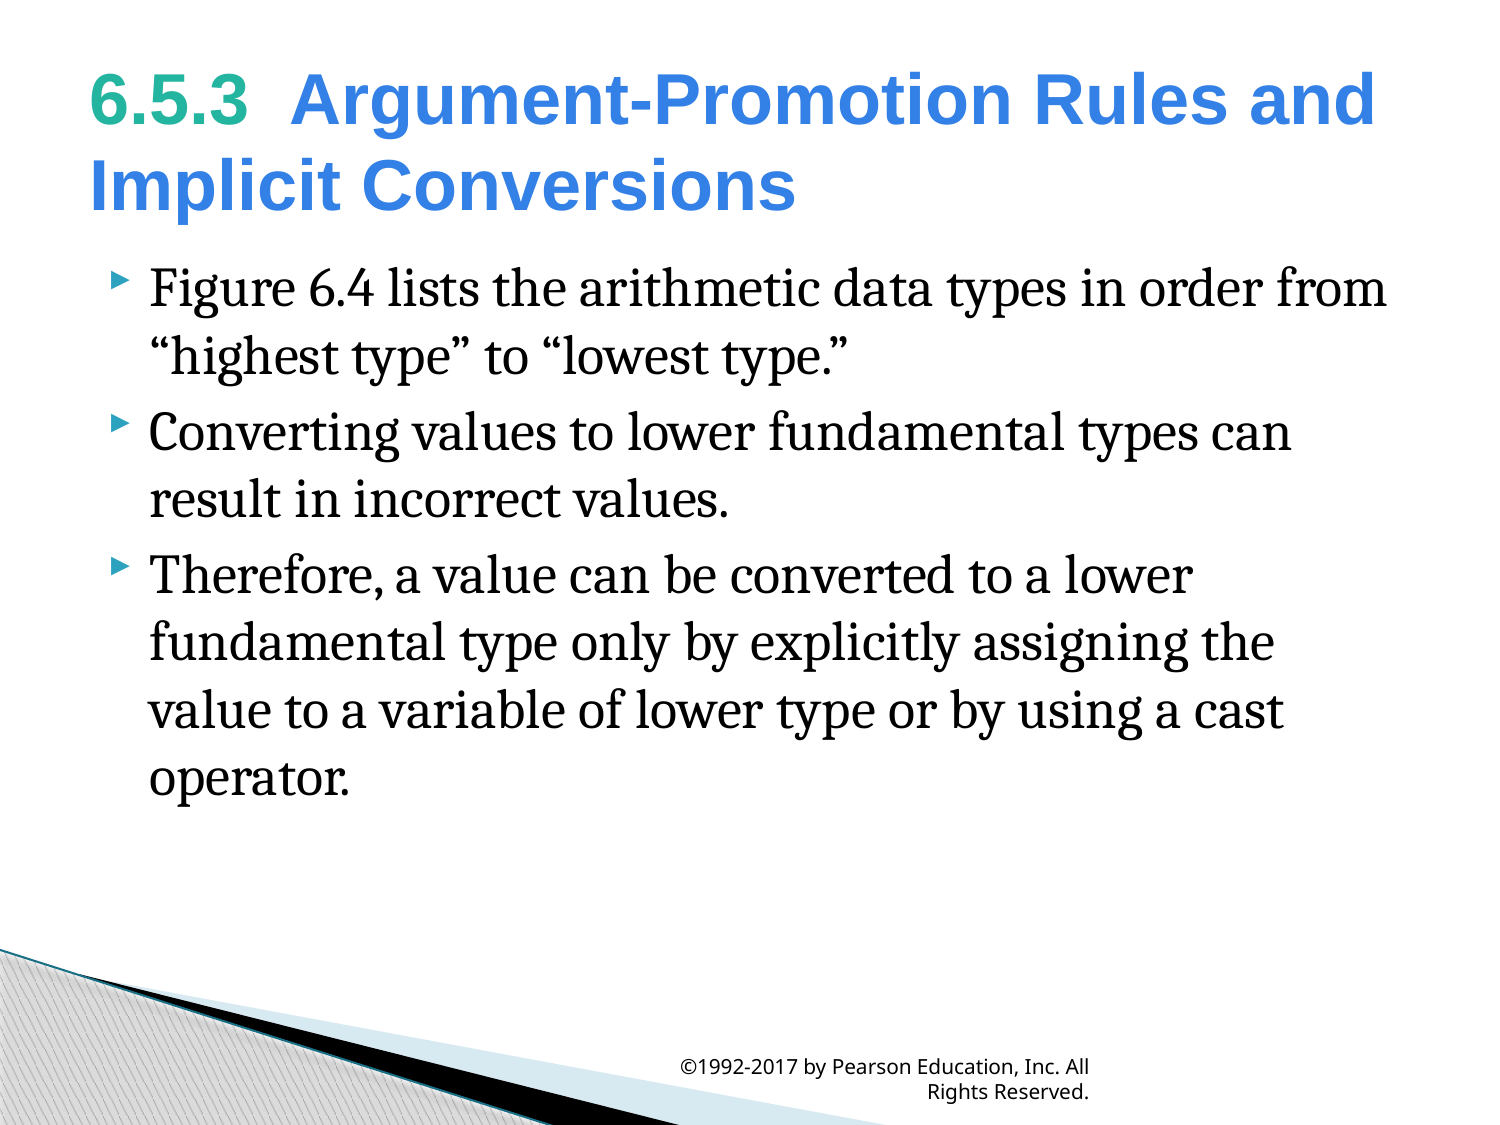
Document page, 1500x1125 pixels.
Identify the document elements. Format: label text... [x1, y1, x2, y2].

list Figure 6.4 lists the arithmetic data types in order from “highest type” to “lowest type.” Converting values to lower fundamental types can result in incorrect values. Therefore, a value can be converted to a lower fundamental type only by explicitly assigning the value to a variable of lower type or by using a cast operator. [75, 242, 1425, 986]
footer ©1992-2017 by Pearson Education, Inc. All Rights Reserved. [650, 1051, 1105, 1112]
title 6.5.3 Argument-Promotion Rules and Implicit Conversions [75, 45, 1425, 233]
